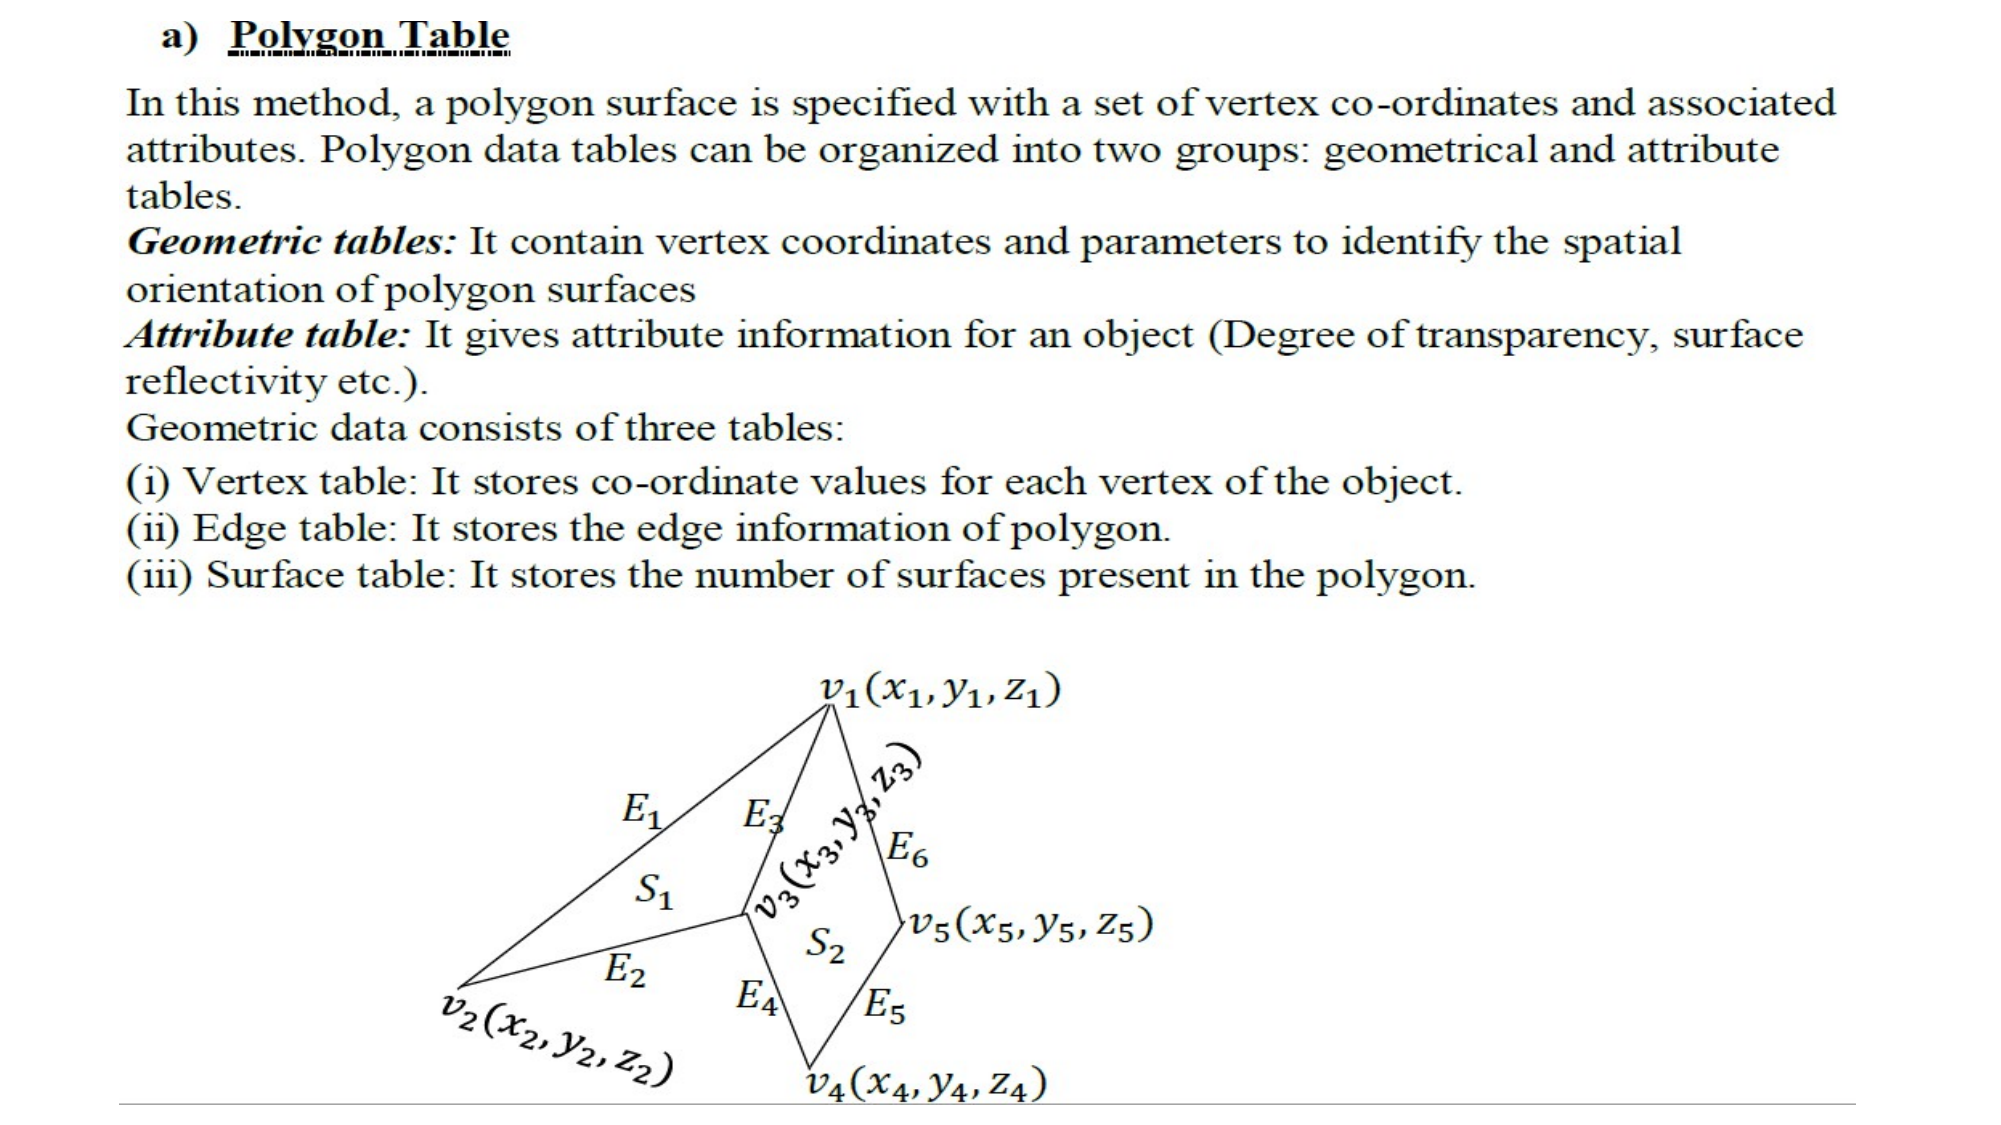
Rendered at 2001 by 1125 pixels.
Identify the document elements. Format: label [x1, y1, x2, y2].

picture [118, 20, 1856, 1105]
